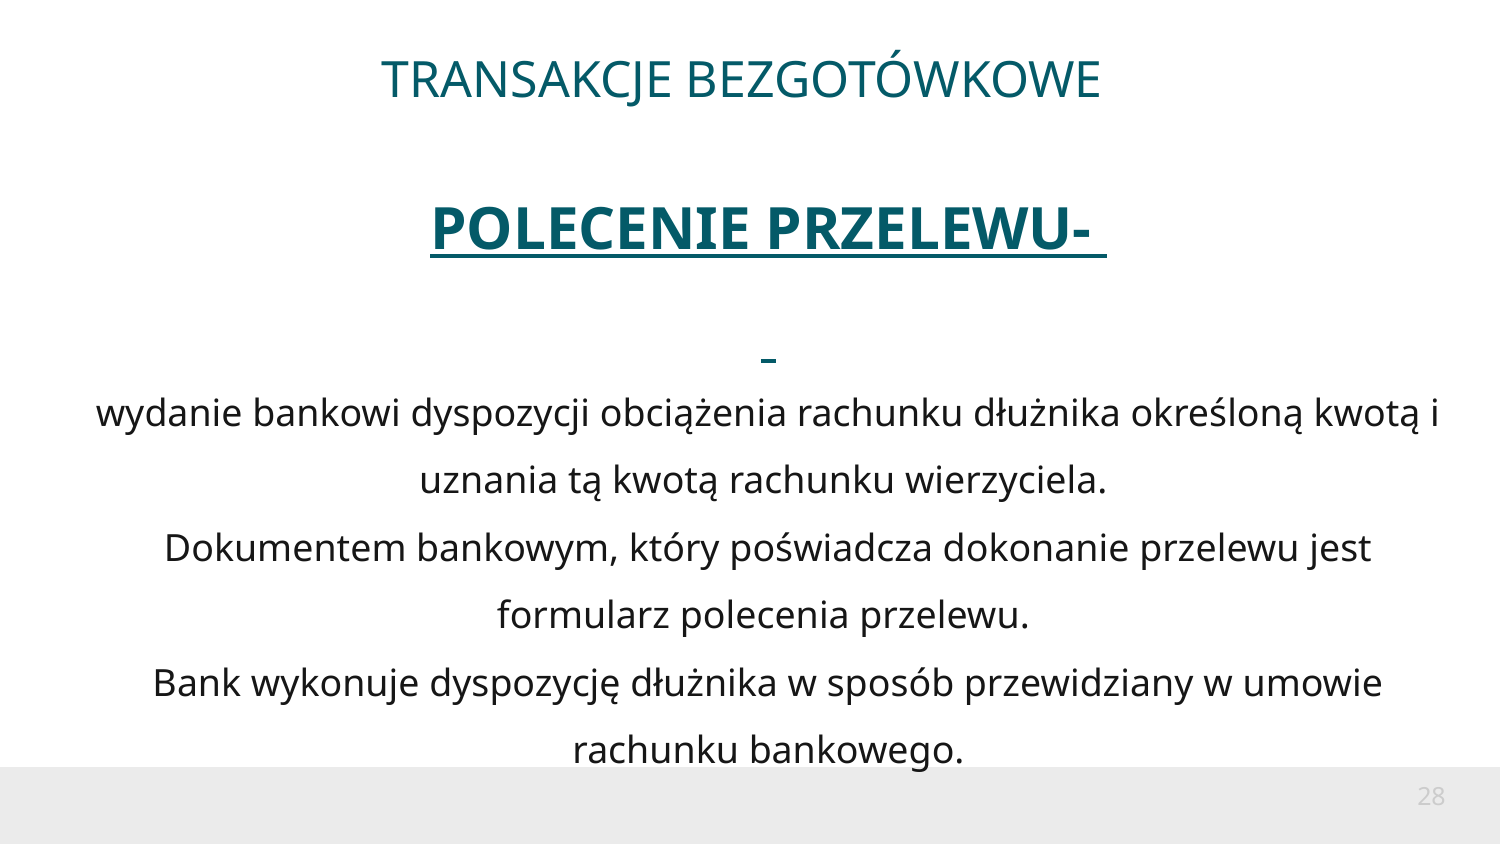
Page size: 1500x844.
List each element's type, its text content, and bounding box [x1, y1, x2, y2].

slide_number 28 [1402, 764, 1493, 830]
title TRANSAKCJE BEZGOTÓWKOWE [0, 0, 1493, 123]
list POLECENIE PRZELEWU- wydanie bankowi dyspozycji obciążenia rachunku dłużnika określoną kwotą i uznania tą kwotą rachunku wierzyciela. Dokumentem bankowym, który poświadcza dokonanie przelewu jest formularz polecenia przelewu. Bank wykonuje dyspozycję dłużnika w sposób przewidziany w umowie rachunku bankowego. [75, 141, 1462, 552]
